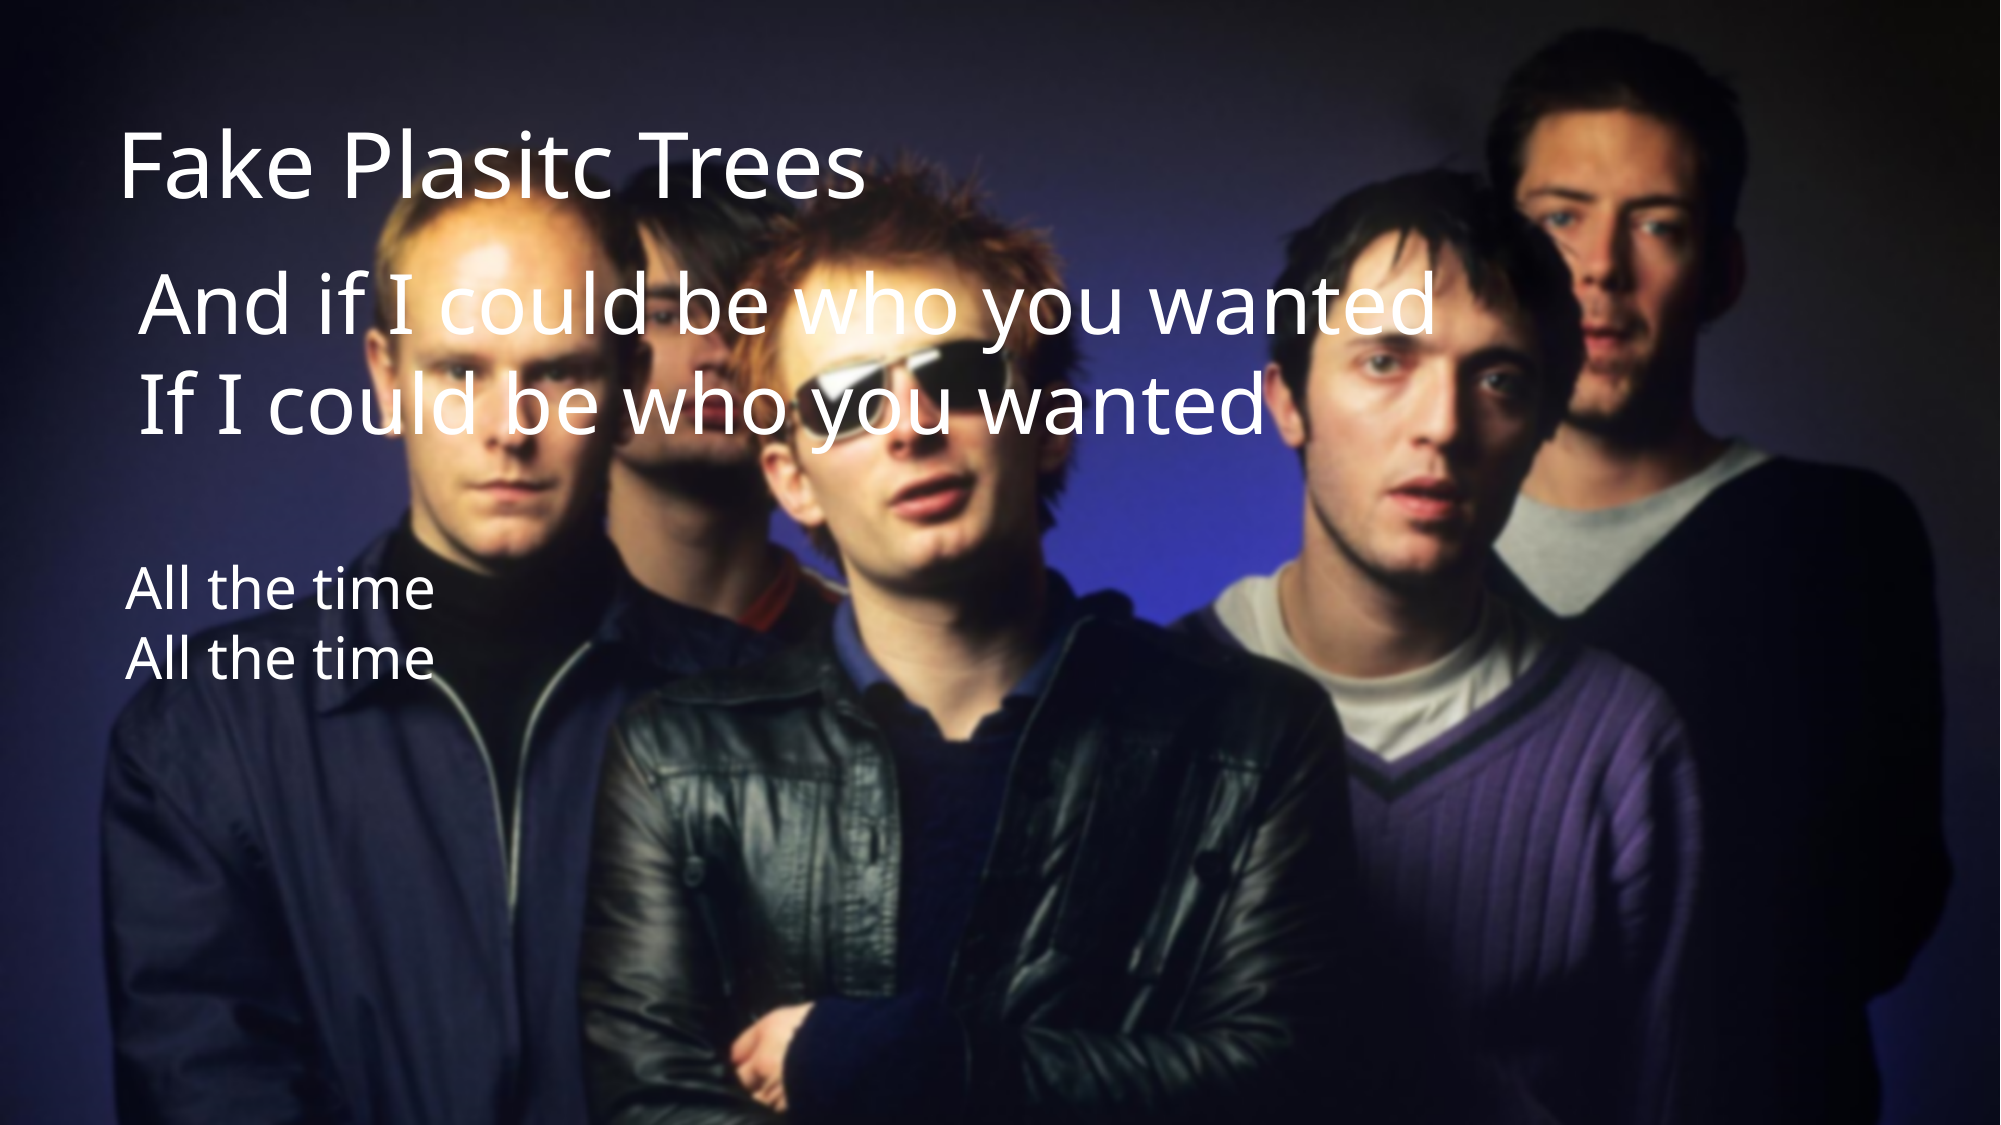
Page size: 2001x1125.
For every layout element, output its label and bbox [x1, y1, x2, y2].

list [0, 0, 2000, 1125]
